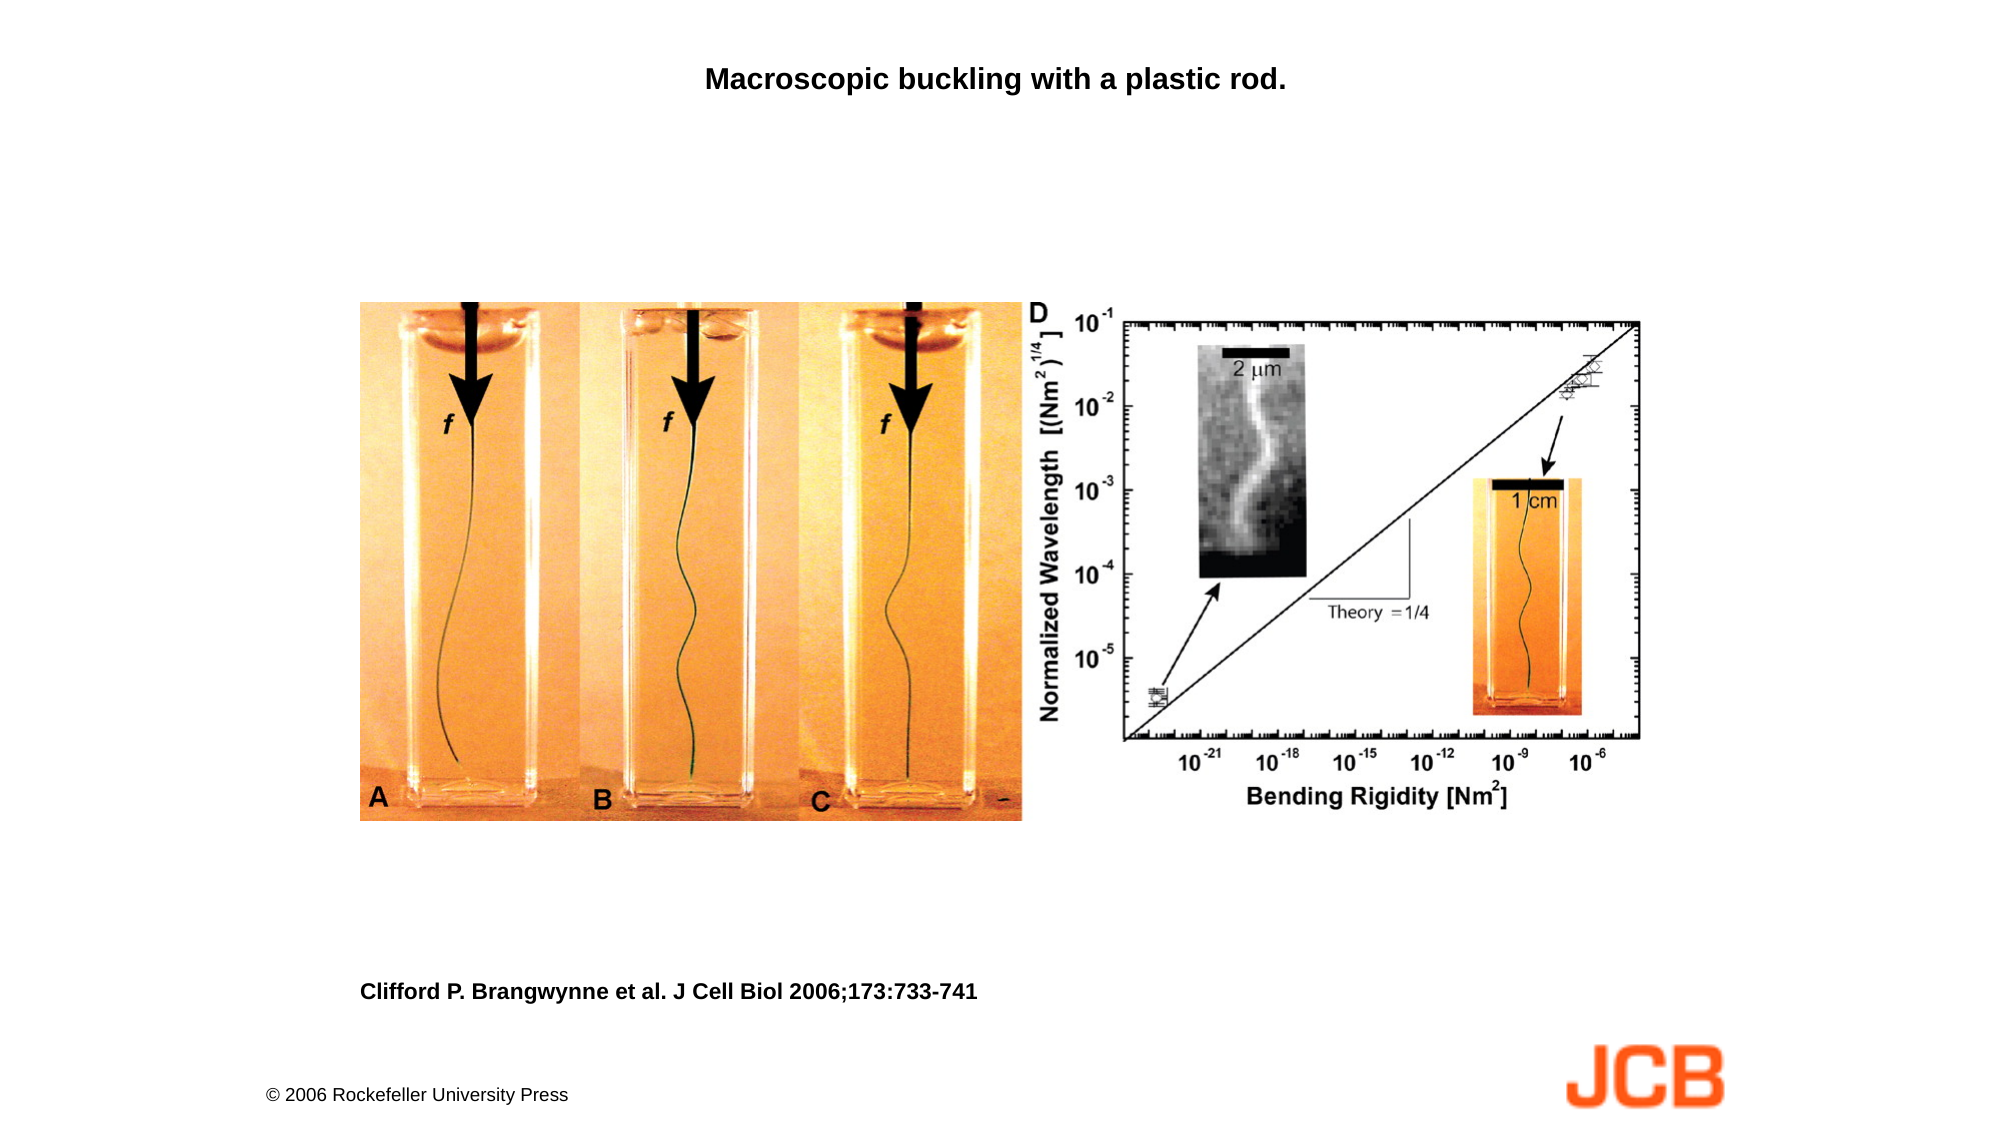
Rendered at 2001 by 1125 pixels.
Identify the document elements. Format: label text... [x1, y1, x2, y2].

text_box Macroscopic buckling with a plastic rod. [303, 62, 1697, 131]
picture [1565, 1043, 1736, 1112]
picture [359, 302, 1641, 821]
text_box Clifford P. Brangwynne et al. J Cell Biol 2006;173:733-741 [360, 979, 1003, 1018]
text_box © 2006 Rockefeller University Press [265, 1084, 1075, 1125]
